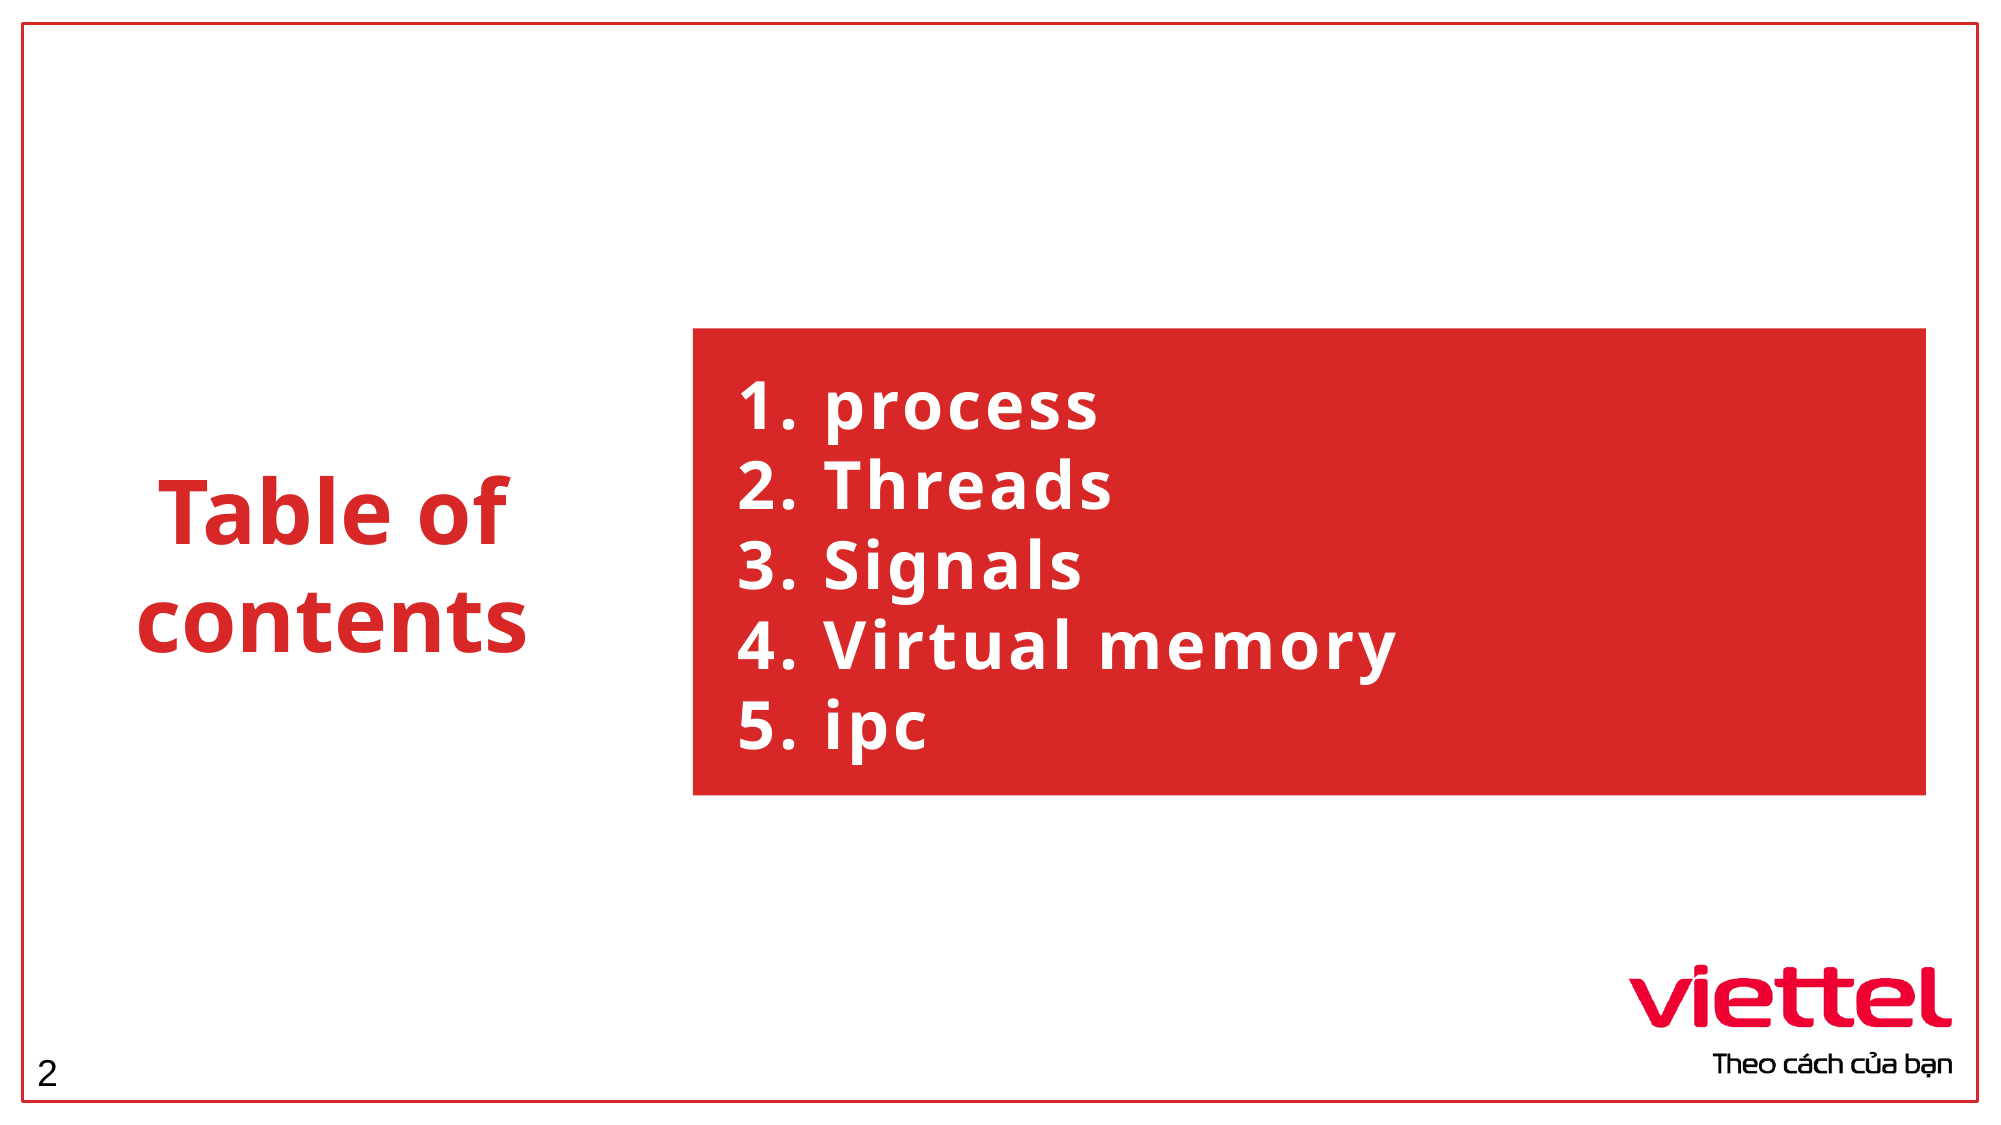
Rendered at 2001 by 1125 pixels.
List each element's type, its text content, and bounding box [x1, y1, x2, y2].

subtitle 1. process 2. Threads 3. Signals 4. Virtual memory 5. ipc [703, 336, 1911, 789]
picture [1626, 964, 1954, 1078]
title Table of contents [71, 415, 593, 710]
